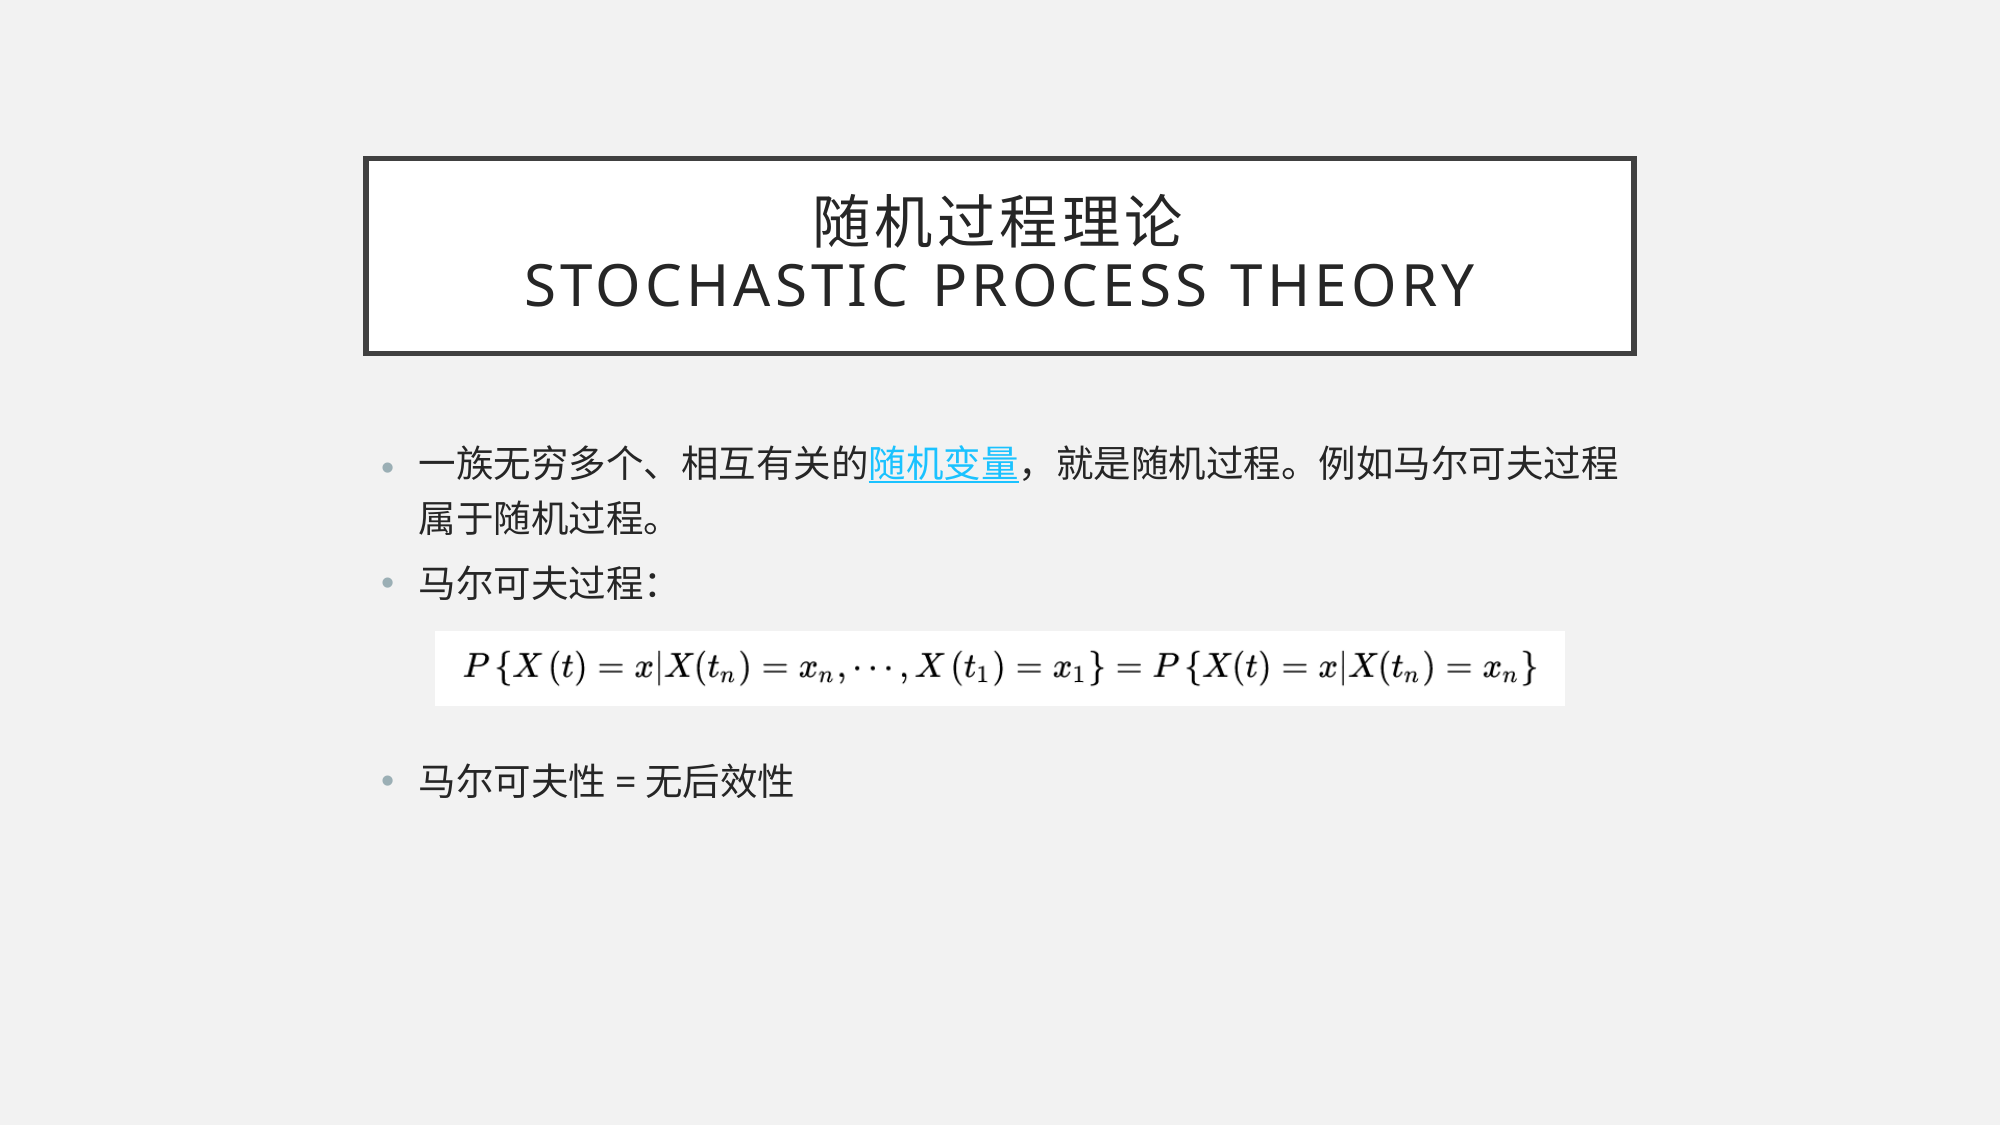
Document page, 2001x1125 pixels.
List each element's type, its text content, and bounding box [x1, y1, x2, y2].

list 一族无穷多个、相互有关的随机变量，就是随机过程。例如马尔可夫过程属于随机过程。 马尔可夫过程： 马尔可夫性=无后效性 [366, 432, 1634, 942]
title 随机过程理论 stochastic process theory [363, 156, 1637, 356]
picture [435, 630, 1565, 706]
